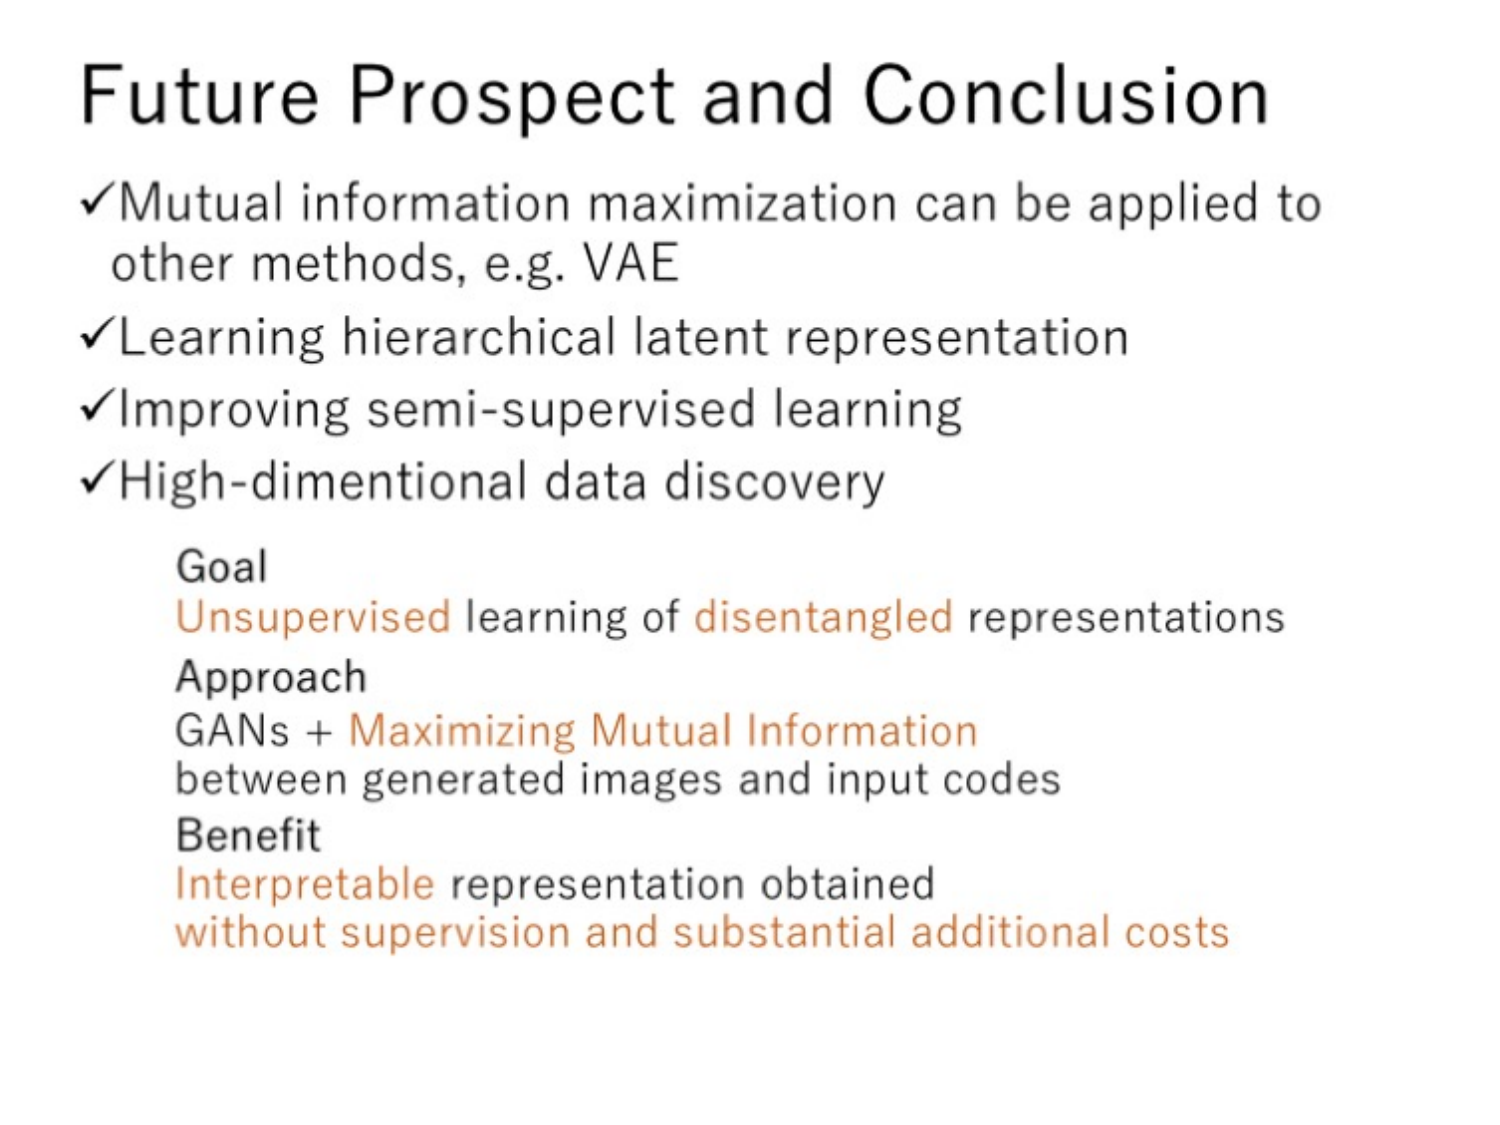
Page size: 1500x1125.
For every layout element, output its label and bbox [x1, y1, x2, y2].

picture [29, 0, 1464, 992]
